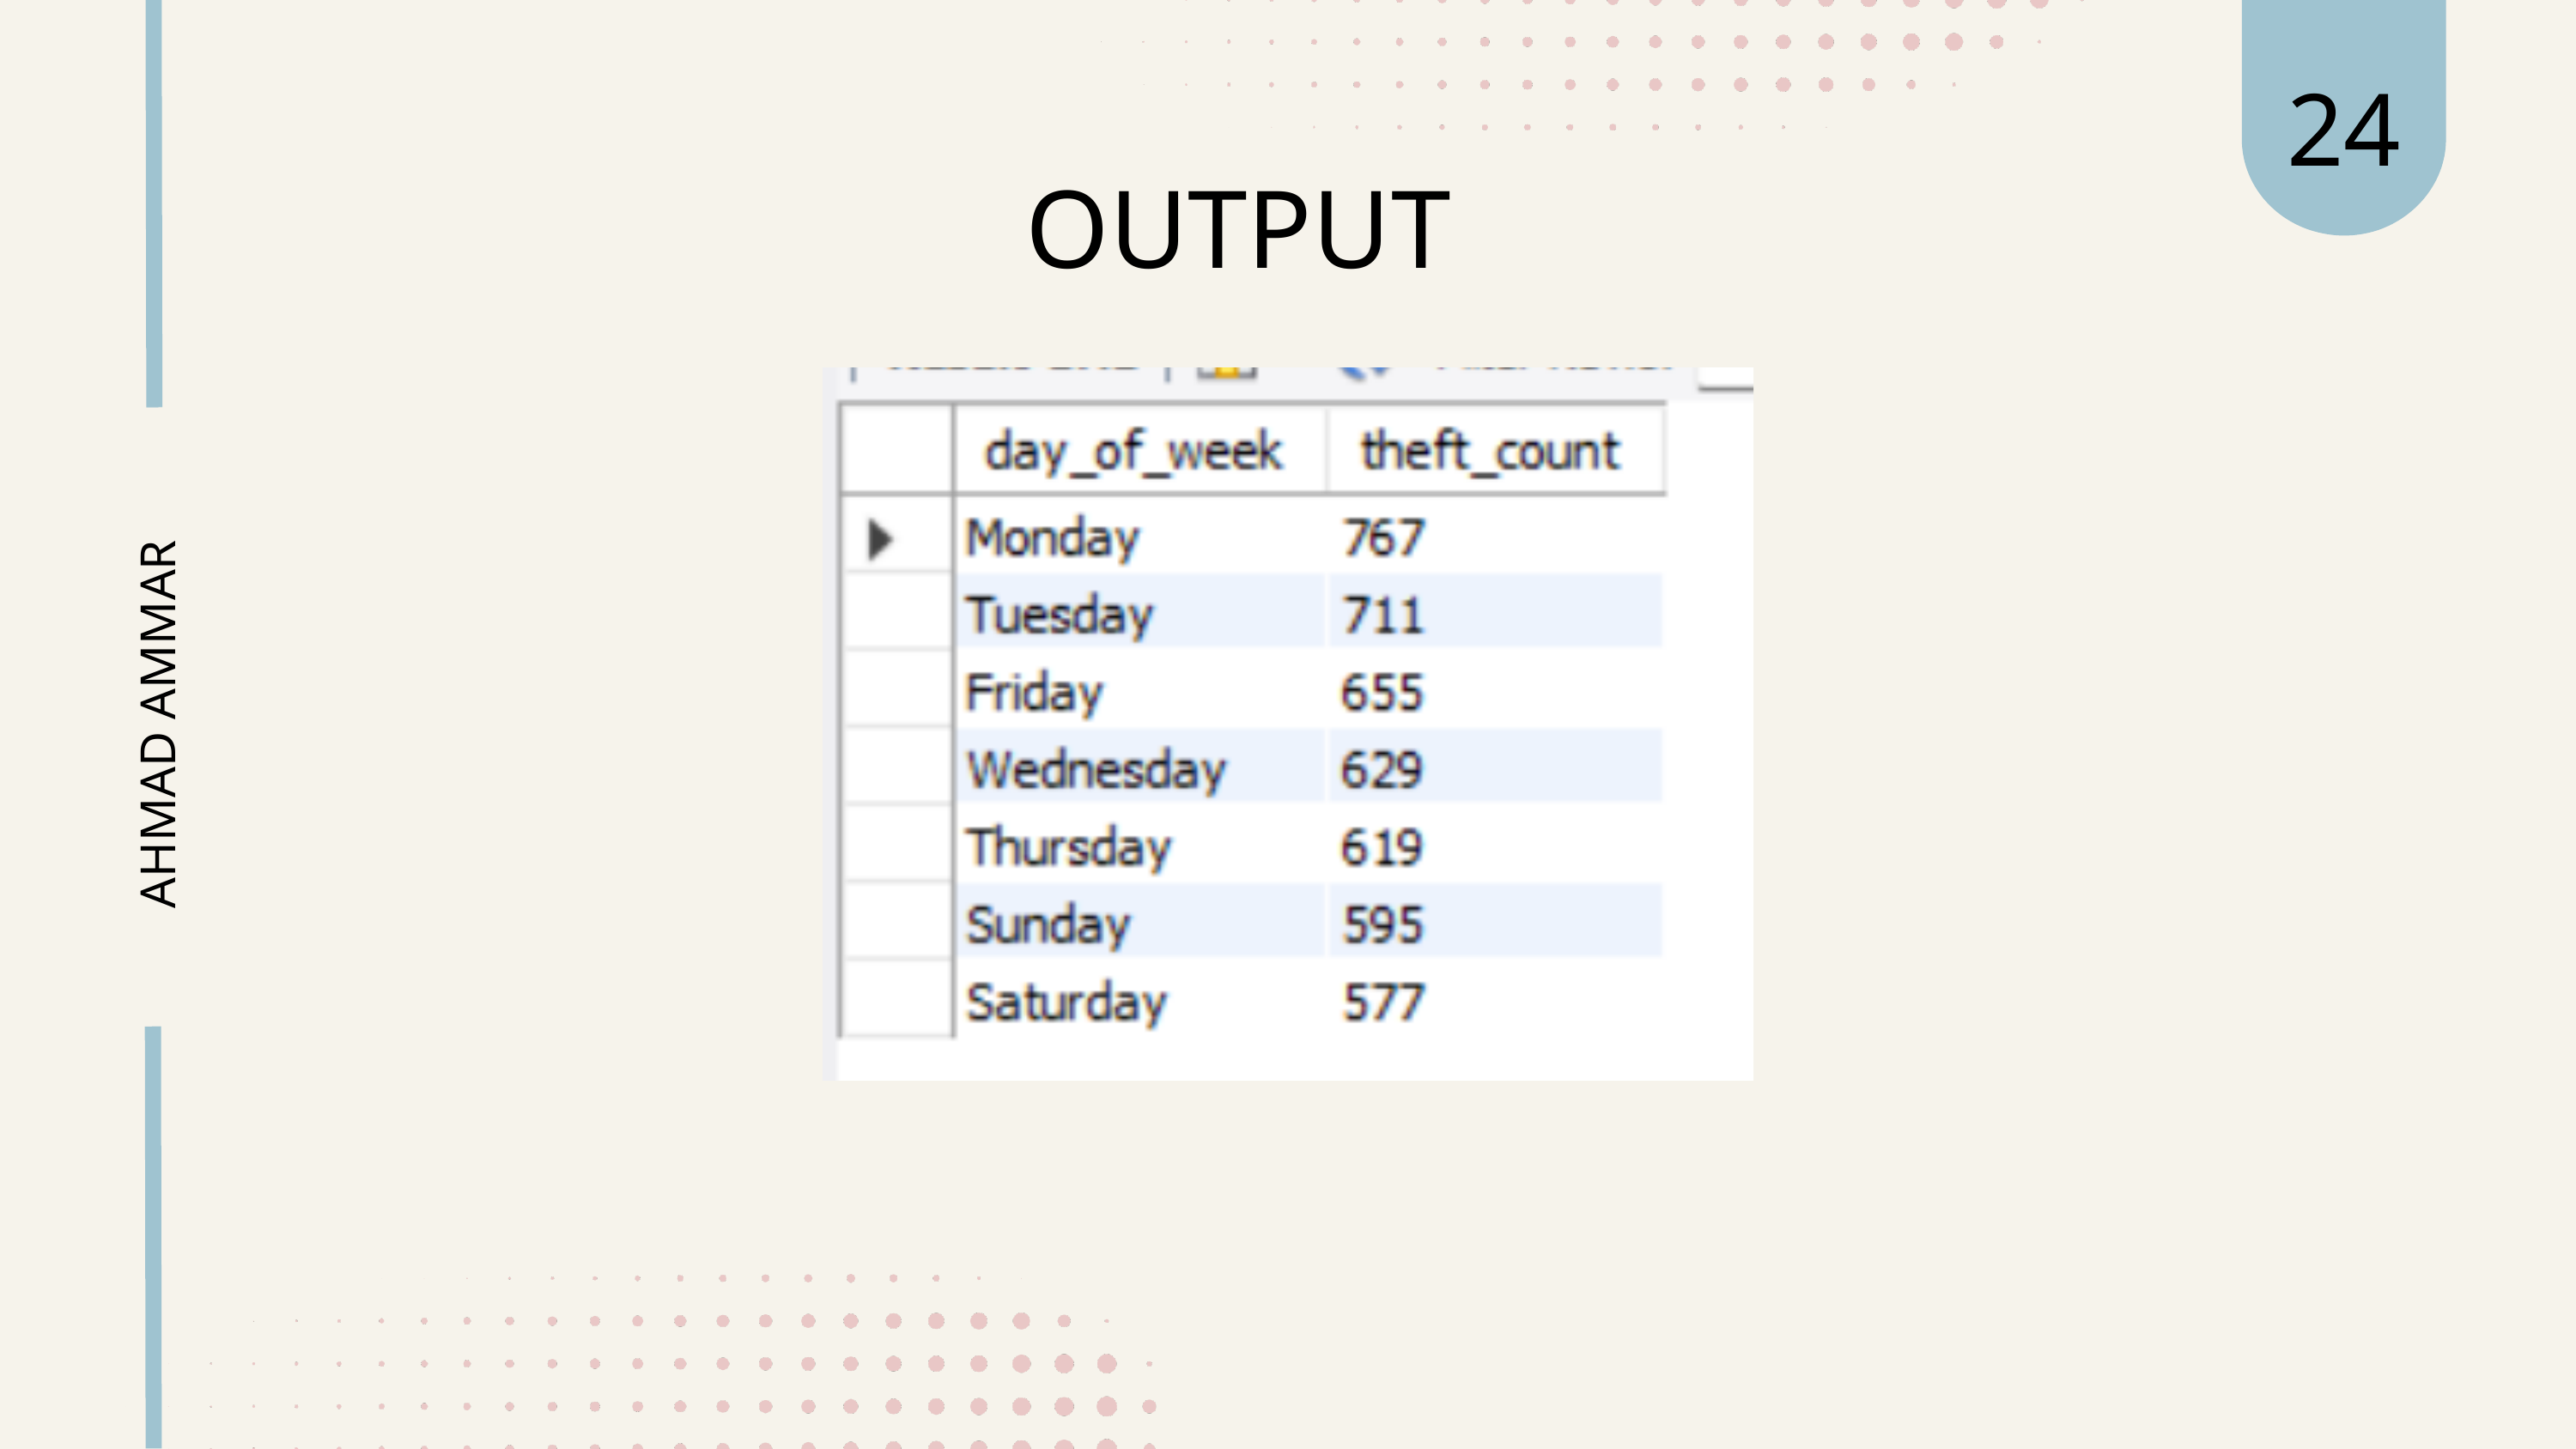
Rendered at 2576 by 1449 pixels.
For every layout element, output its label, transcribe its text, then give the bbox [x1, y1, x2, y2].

text_box AHMAD AMMAR [117, 239, 185, 1210]
text_box [822, 367, 1754, 1081]
text_box [125, 1274, 1157, 1449]
text_box [1058, 0, 2089, 130]
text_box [2233, 0, 2455, 236]
text_box OUTPUT [501, 139, 1975, 290]
